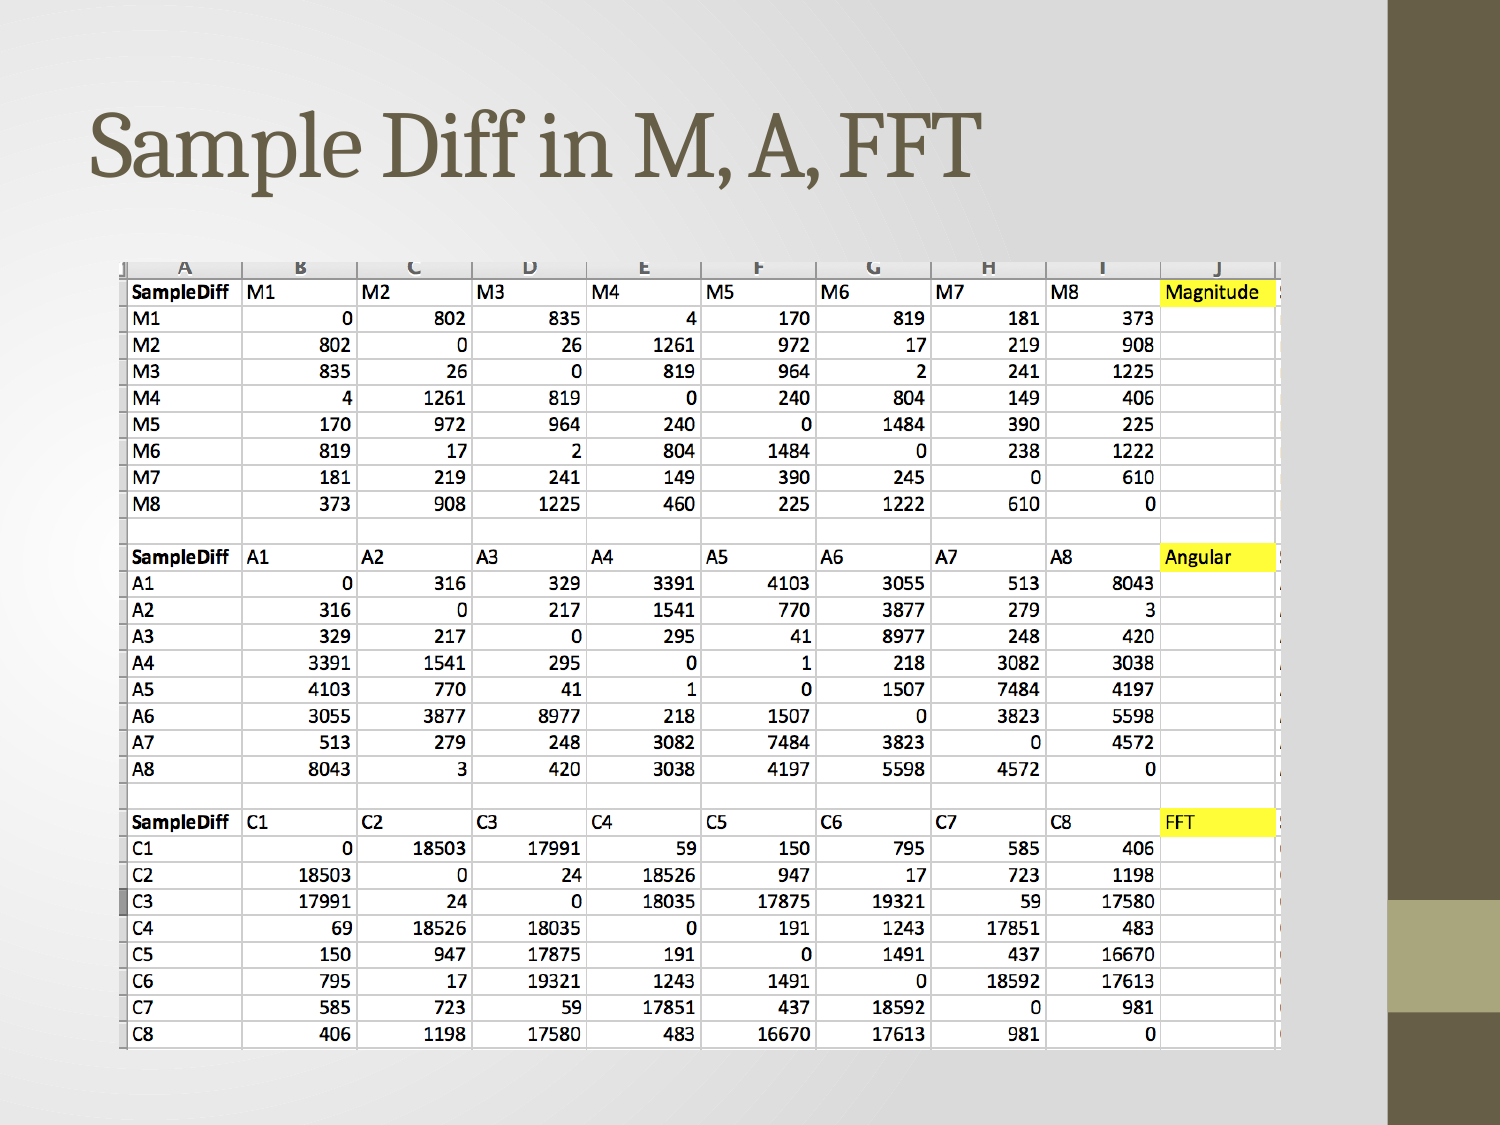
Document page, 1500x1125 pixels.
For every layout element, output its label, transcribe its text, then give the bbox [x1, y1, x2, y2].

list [74, 261, 1326, 1051]
title Sample Diff in M, A, FFT [75, 45, 1325, 233]
